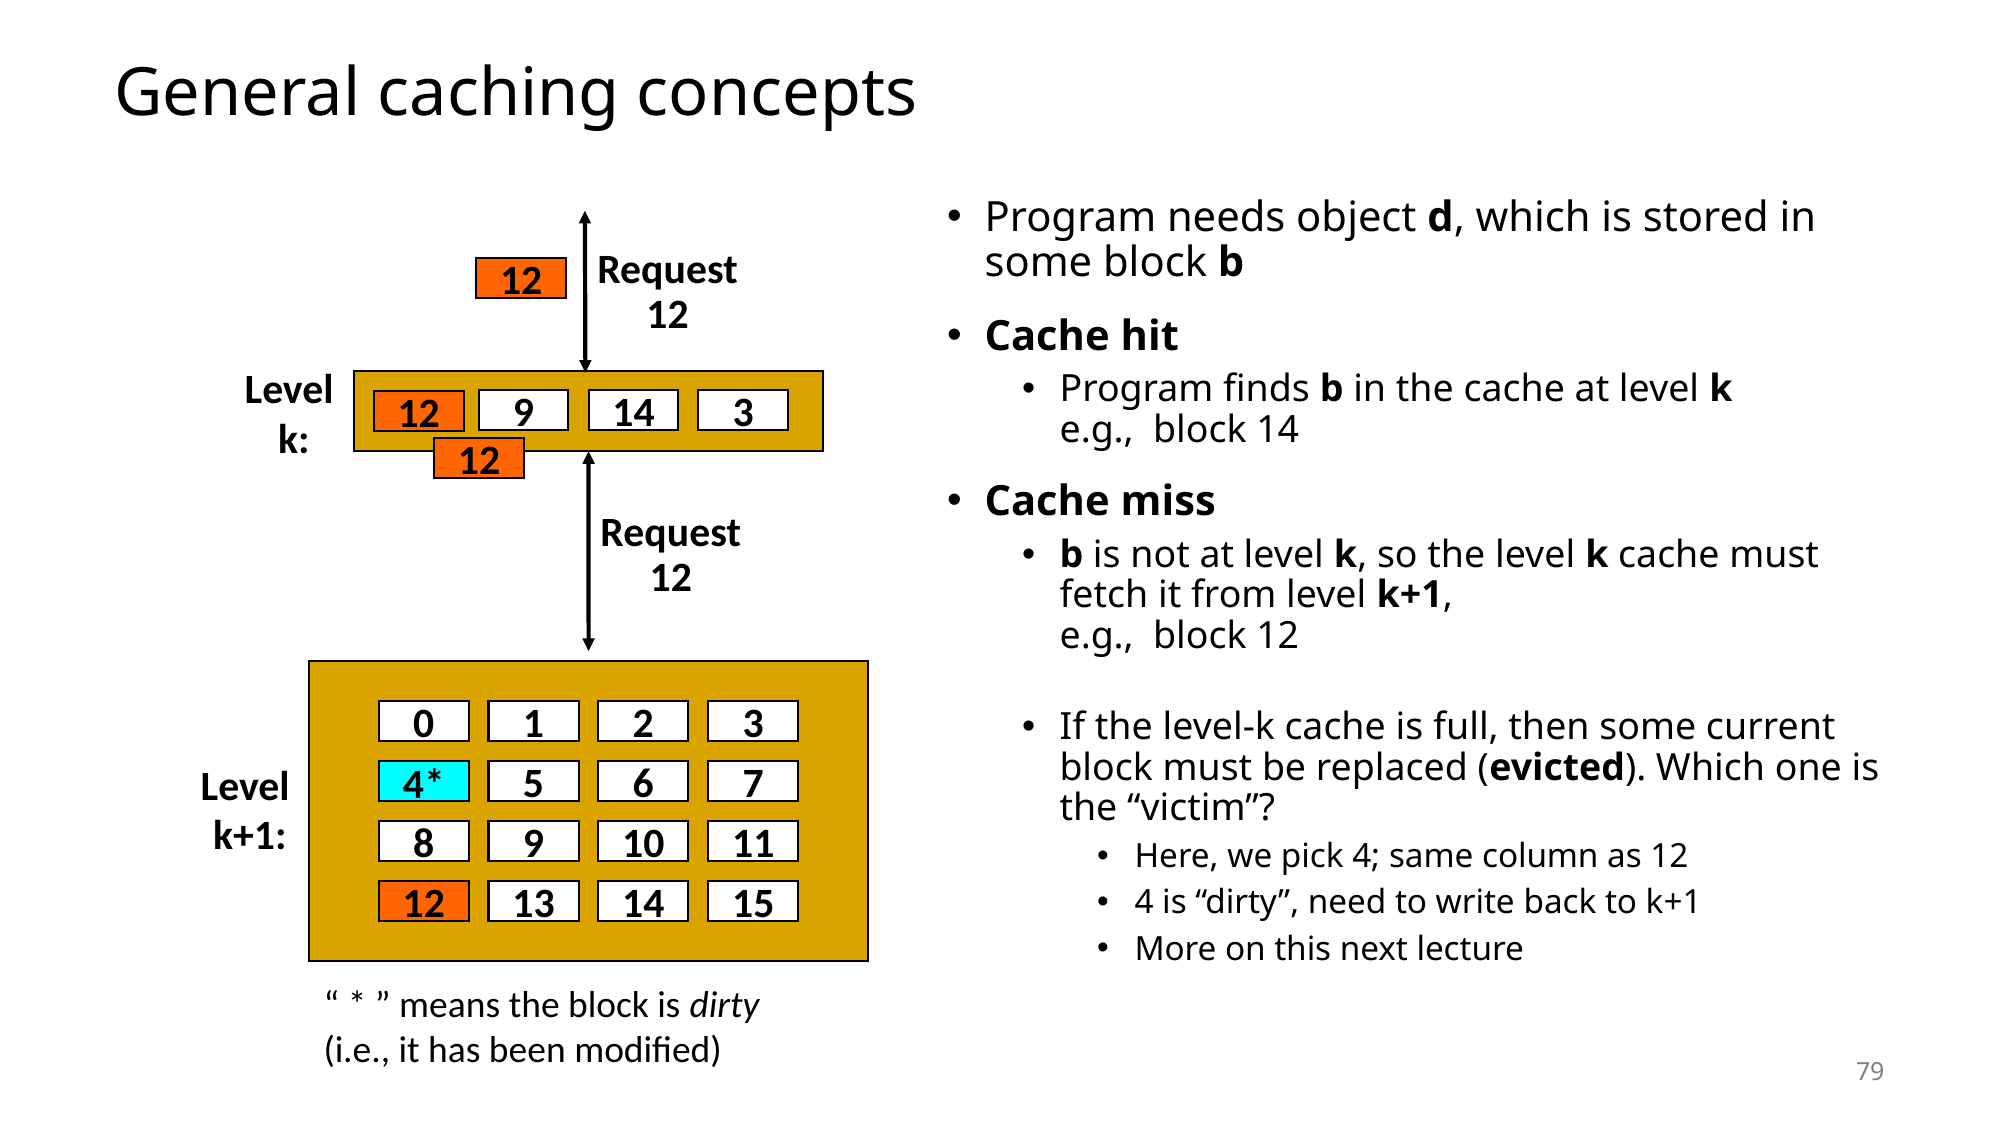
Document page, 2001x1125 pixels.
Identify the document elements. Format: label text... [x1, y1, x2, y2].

text_box 4* [378, 761, 469, 802]
text_box 10 [598, 820, 689, 861]
text_box 2 [598, 701, 689, 741]
text_box 13 [488, 880, 579, 921]
list Program needs object d, which is stored in some block b Cache hit Program finds b in the cache at level k e.g., block 14 Cache miss b is not at level k, so the level k cache must fetch it from level k+1, e.g., block 12 If the level-k cache is full, then some current block must be replaced (evicted). Which one is the “victim”? Here, we pick 4; same column as 12 4 is “dirty”, need to write back to k+1 More on this next lecture [932, 187, 1900, 1013]
text_box Request 12 [589, 240, 746, 346]
text_box [578, 210, 592, 373]
text_box 12 [476, 257, 567, 298]
text_box Level k: [229, 354, 349, 470]
text_box 3 [698, 389, 789, 430]
text_box Request 12 [592, 503, 749, 608]
text_box 6 [598, 760, 689, 801]
text_box 14 [598, 880, 689, 921]
slide_number 79 [1749, 1042, 1900, 1103]
text_box 12 [434, 438, 525, 479]
text_box 9 [478, 389, 569, 430]
title General caching concepts [99, 37, 1900, 150]
text_box [308, 661, 869, 961]
text_box 3 [708, 701, 799, 741]
text_box Level k+1: [185, 750, 314, 866]
text_box 5 [488, 760, 579, 801]
text_box 9 [488, 820, 579, 861]
text_box 15 [708, 880, 799, 921]
text_box 7 [708, 760, 799, 801]
text_box 12 [378, 880, 469, 922]
text_box “ * ” means the block is dirty (i.e., it has been modified) [308, 972, 815, 1078]
text_box 12 [373, 391, 464, 432]
text_box 8 [378, 820, 469, 861]
text_box [582, 451, 595, 652]
text_box 14 [588, 389, 679, 430]
text_box 1 [488, 701, 579, 741]
text_box 11 [708, 820, 799, 861]
text_box 0 [378, 701, 469, 741]
text_box [353, 371, 824, 452]
